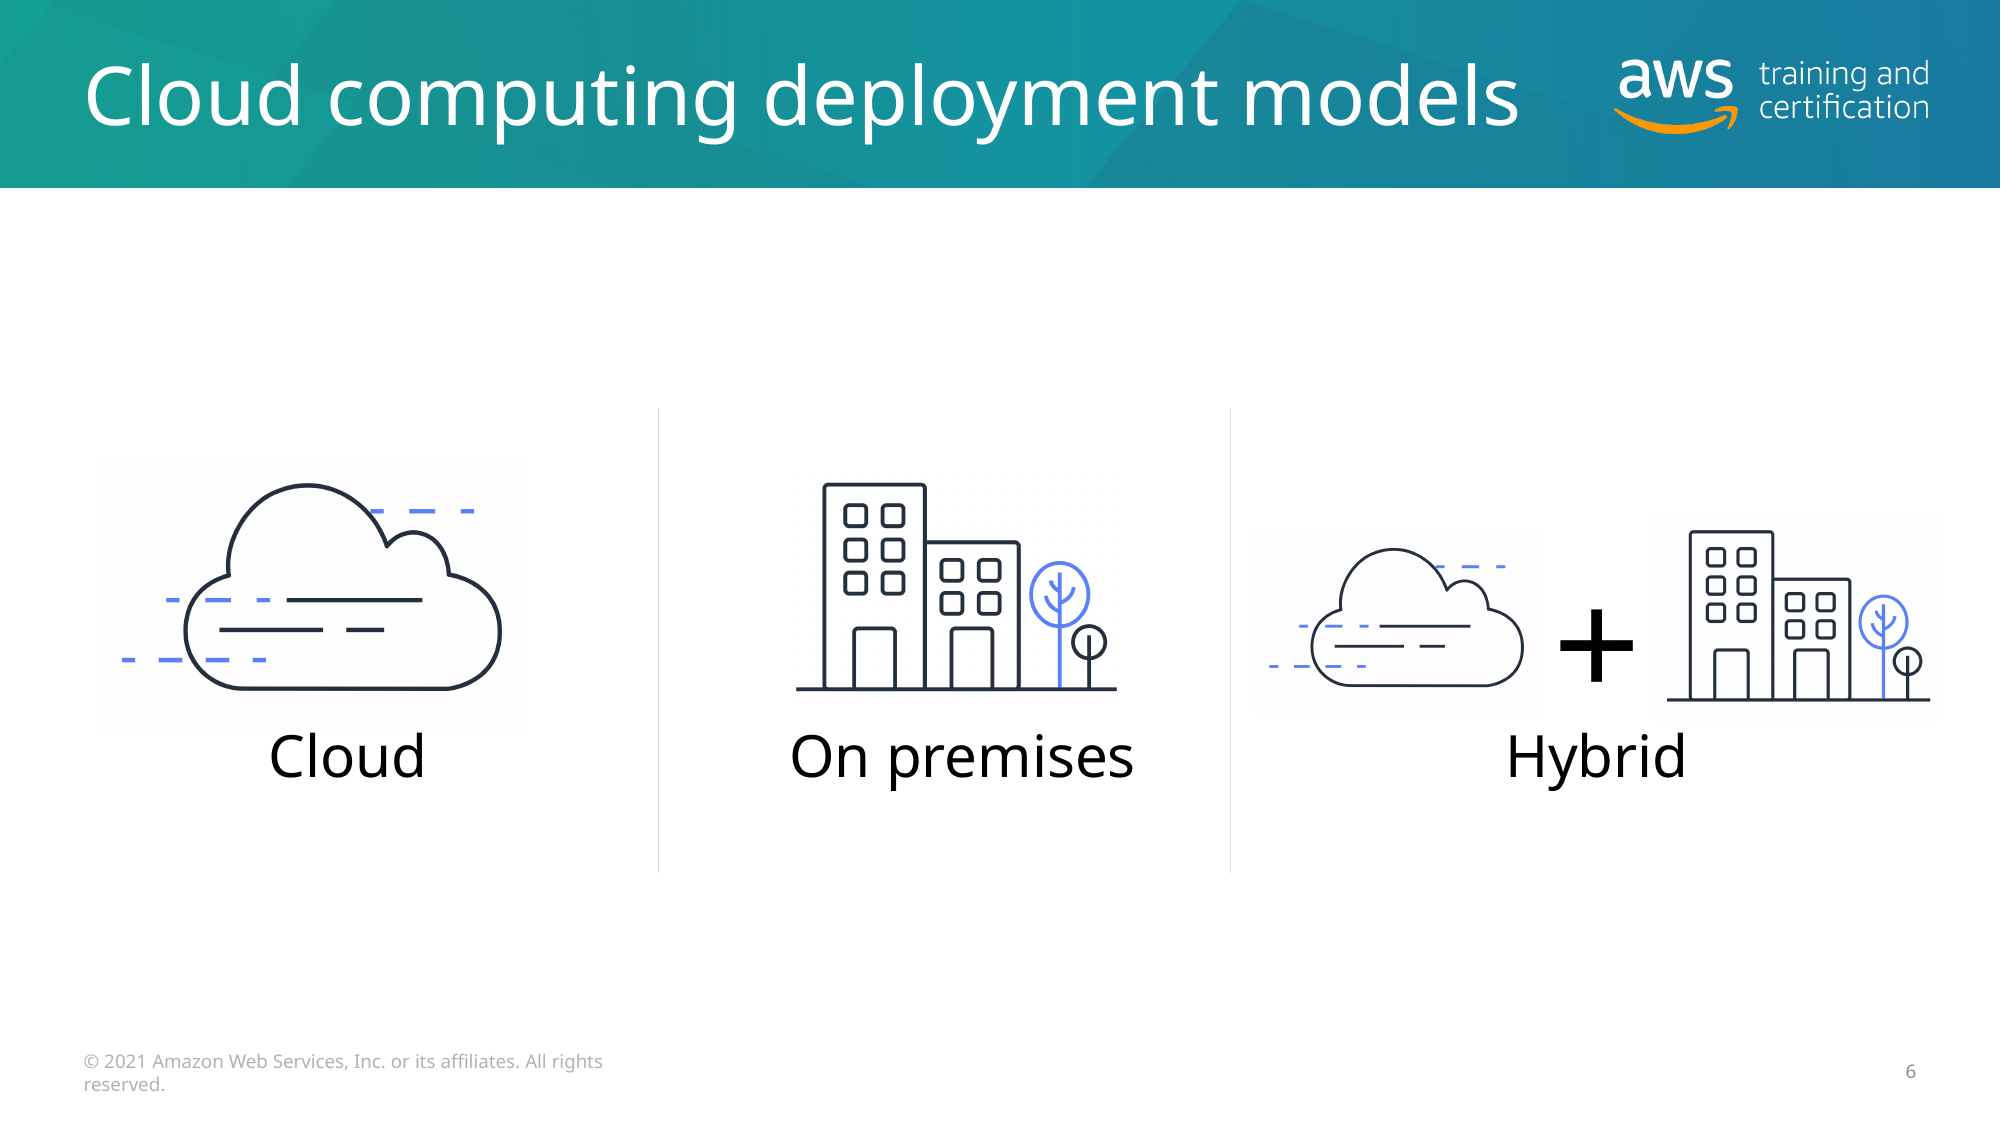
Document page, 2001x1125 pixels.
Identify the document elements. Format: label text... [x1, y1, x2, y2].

text_box Cloud [253, 737, 443, 797]
picture [1553, 602, 1640, 689]
picture [0, 0, 2000, 188]
text_box Hybrid [1471, 711, 1722, 797]
picture [1254, 529, 1540, 718]
picture [99, 455, 526, 737]
footer © 2021 Amazon Web Services, Inc. or its affiliates. All rights reserved. [68, 1042, 682, 1103]
picture [1653, 514, 1942, 722]
text_box On premises [774, 711, 1151, 797]
slide_number 6 [1481, 1042, 1932, 1103]
title Cloud computing deployment models [68, 59, 1584, 138]
picture [779, 463, 1131, 717]
